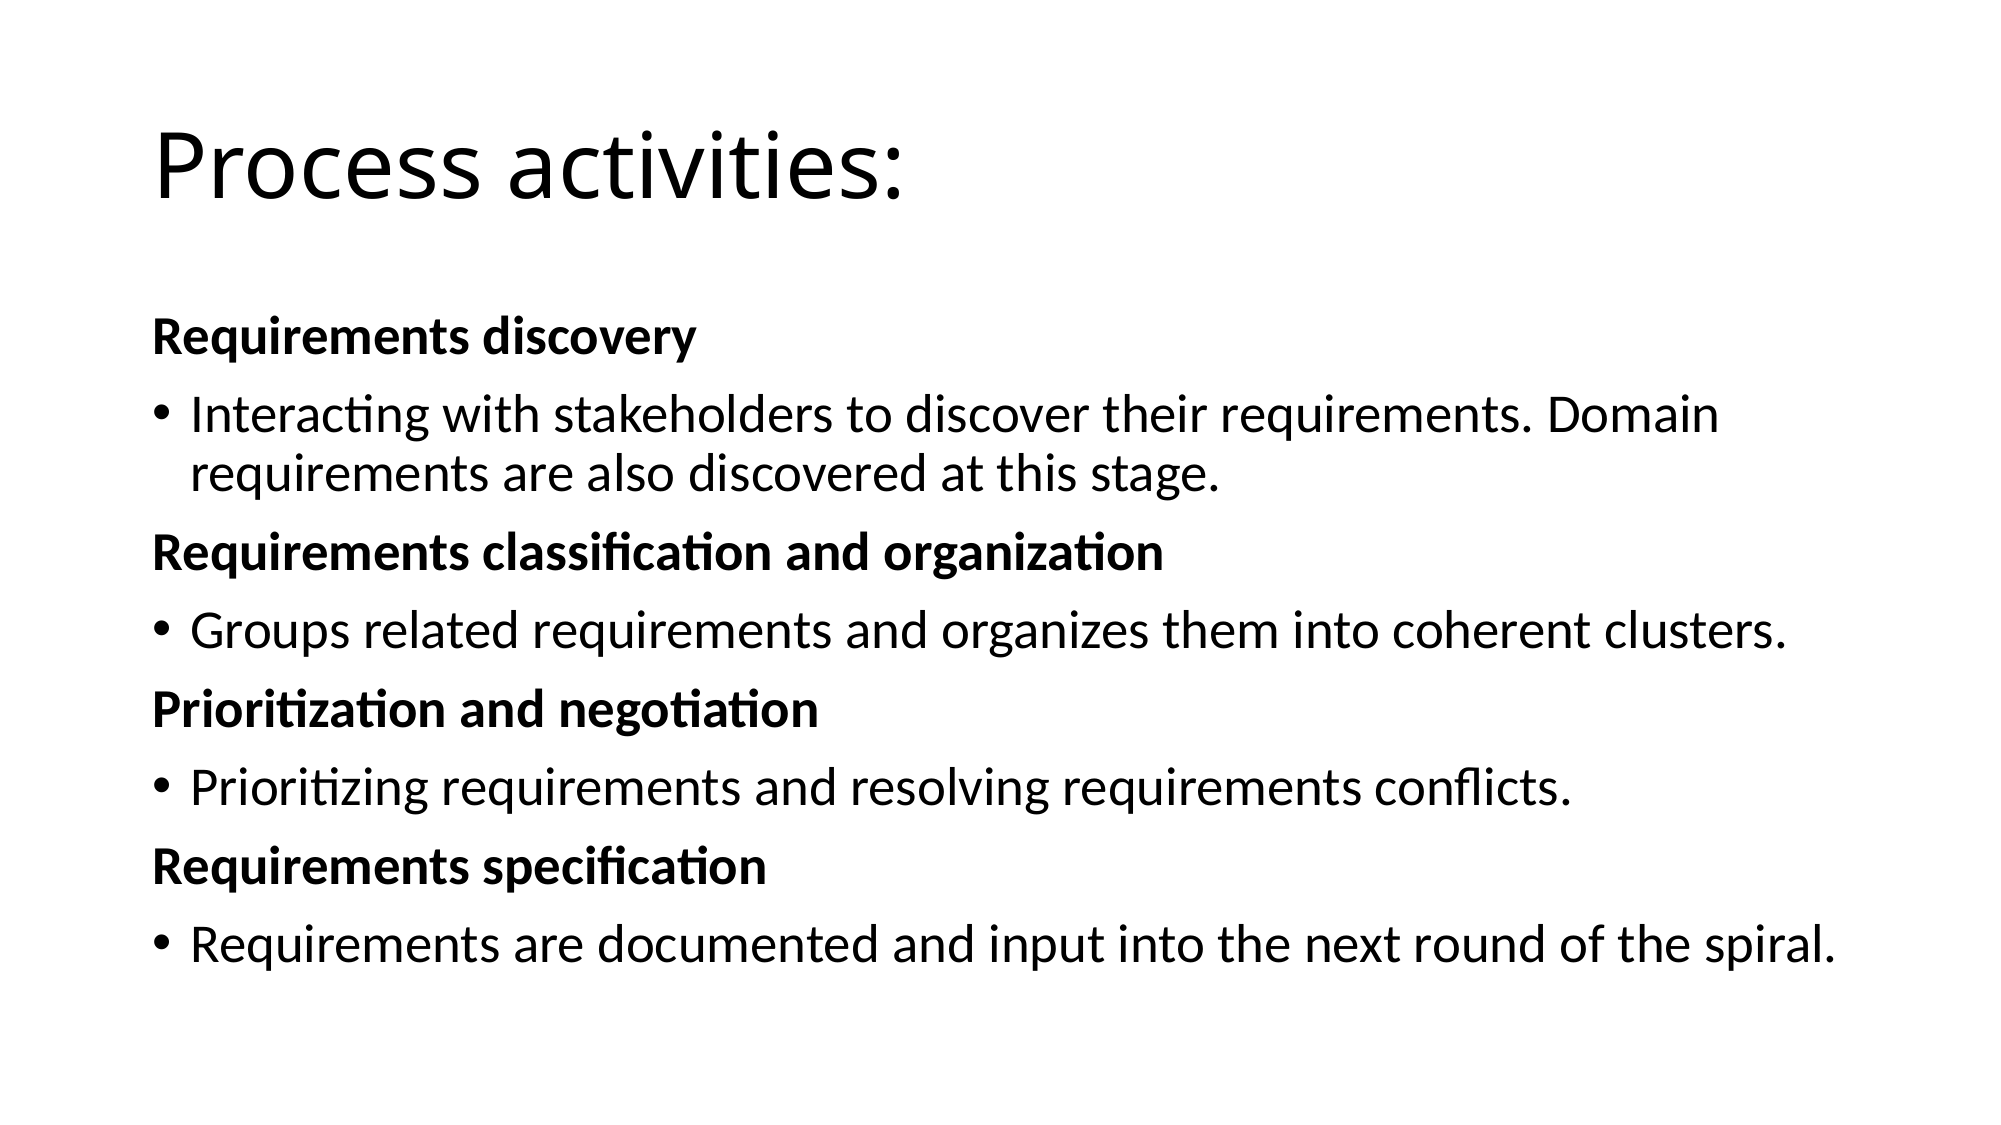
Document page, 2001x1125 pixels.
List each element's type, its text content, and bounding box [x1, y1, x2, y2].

list Requirements discovery Interacting with stakeholders to discover their requirements. Domain requirements are also discovered at this stage. Requirements classification and organization Groups related requirements and organizes them into coherent clusters. Prioritization and negotiation Prioritizing requirements and resolving requirements conflicts. Requirements specification Requirements are documented and input into the next round of the spiral. [137, 299, 1863, 1014]
title Process activities: [137, 59, 1863, 278]
